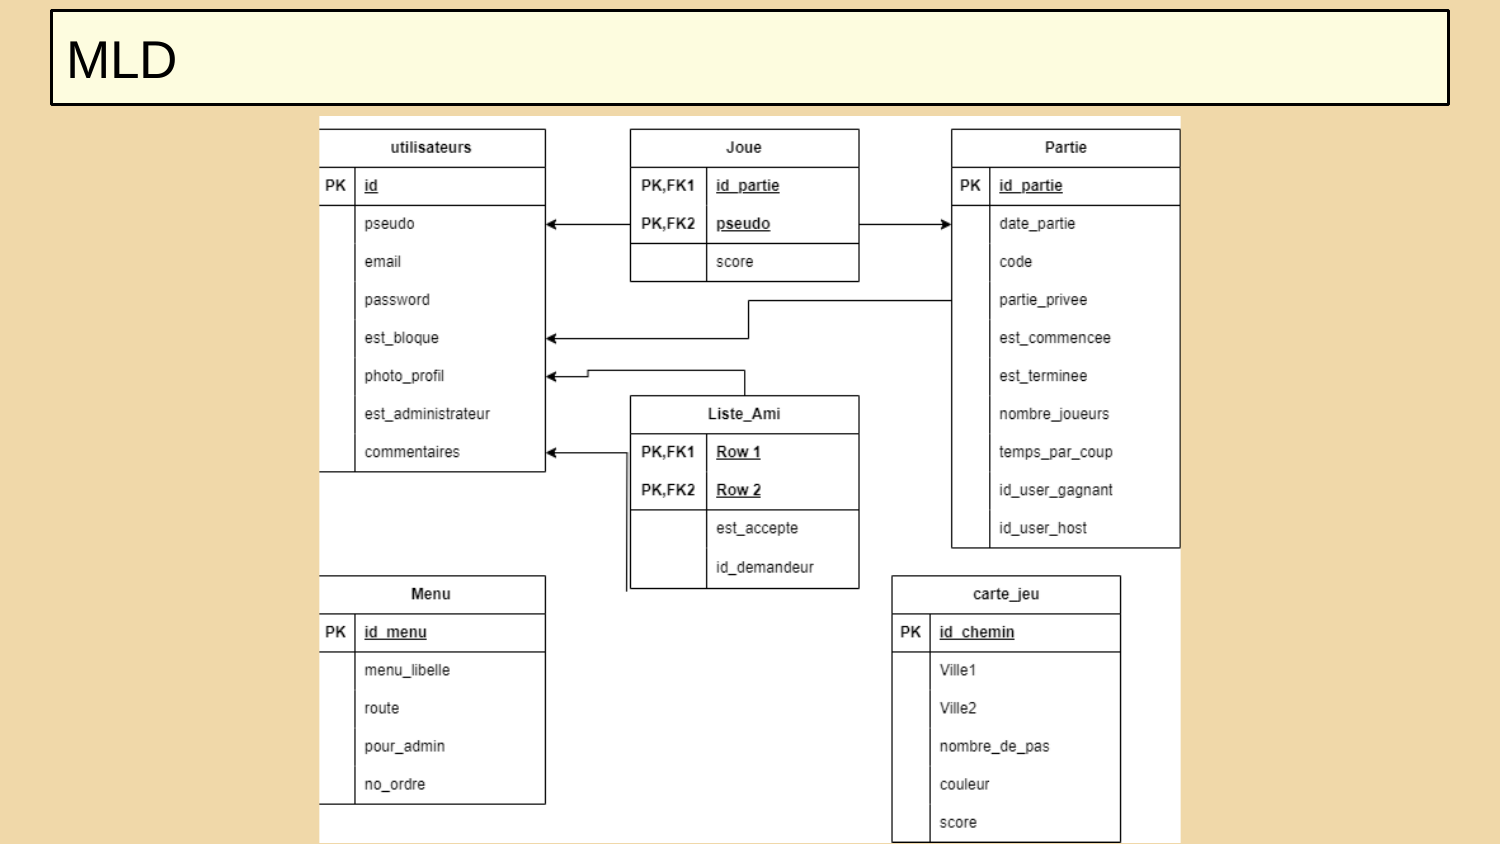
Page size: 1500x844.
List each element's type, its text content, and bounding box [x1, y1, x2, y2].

picture [319, 116, 1181, 843]
title MLD [51, 10, 1449, 105]
